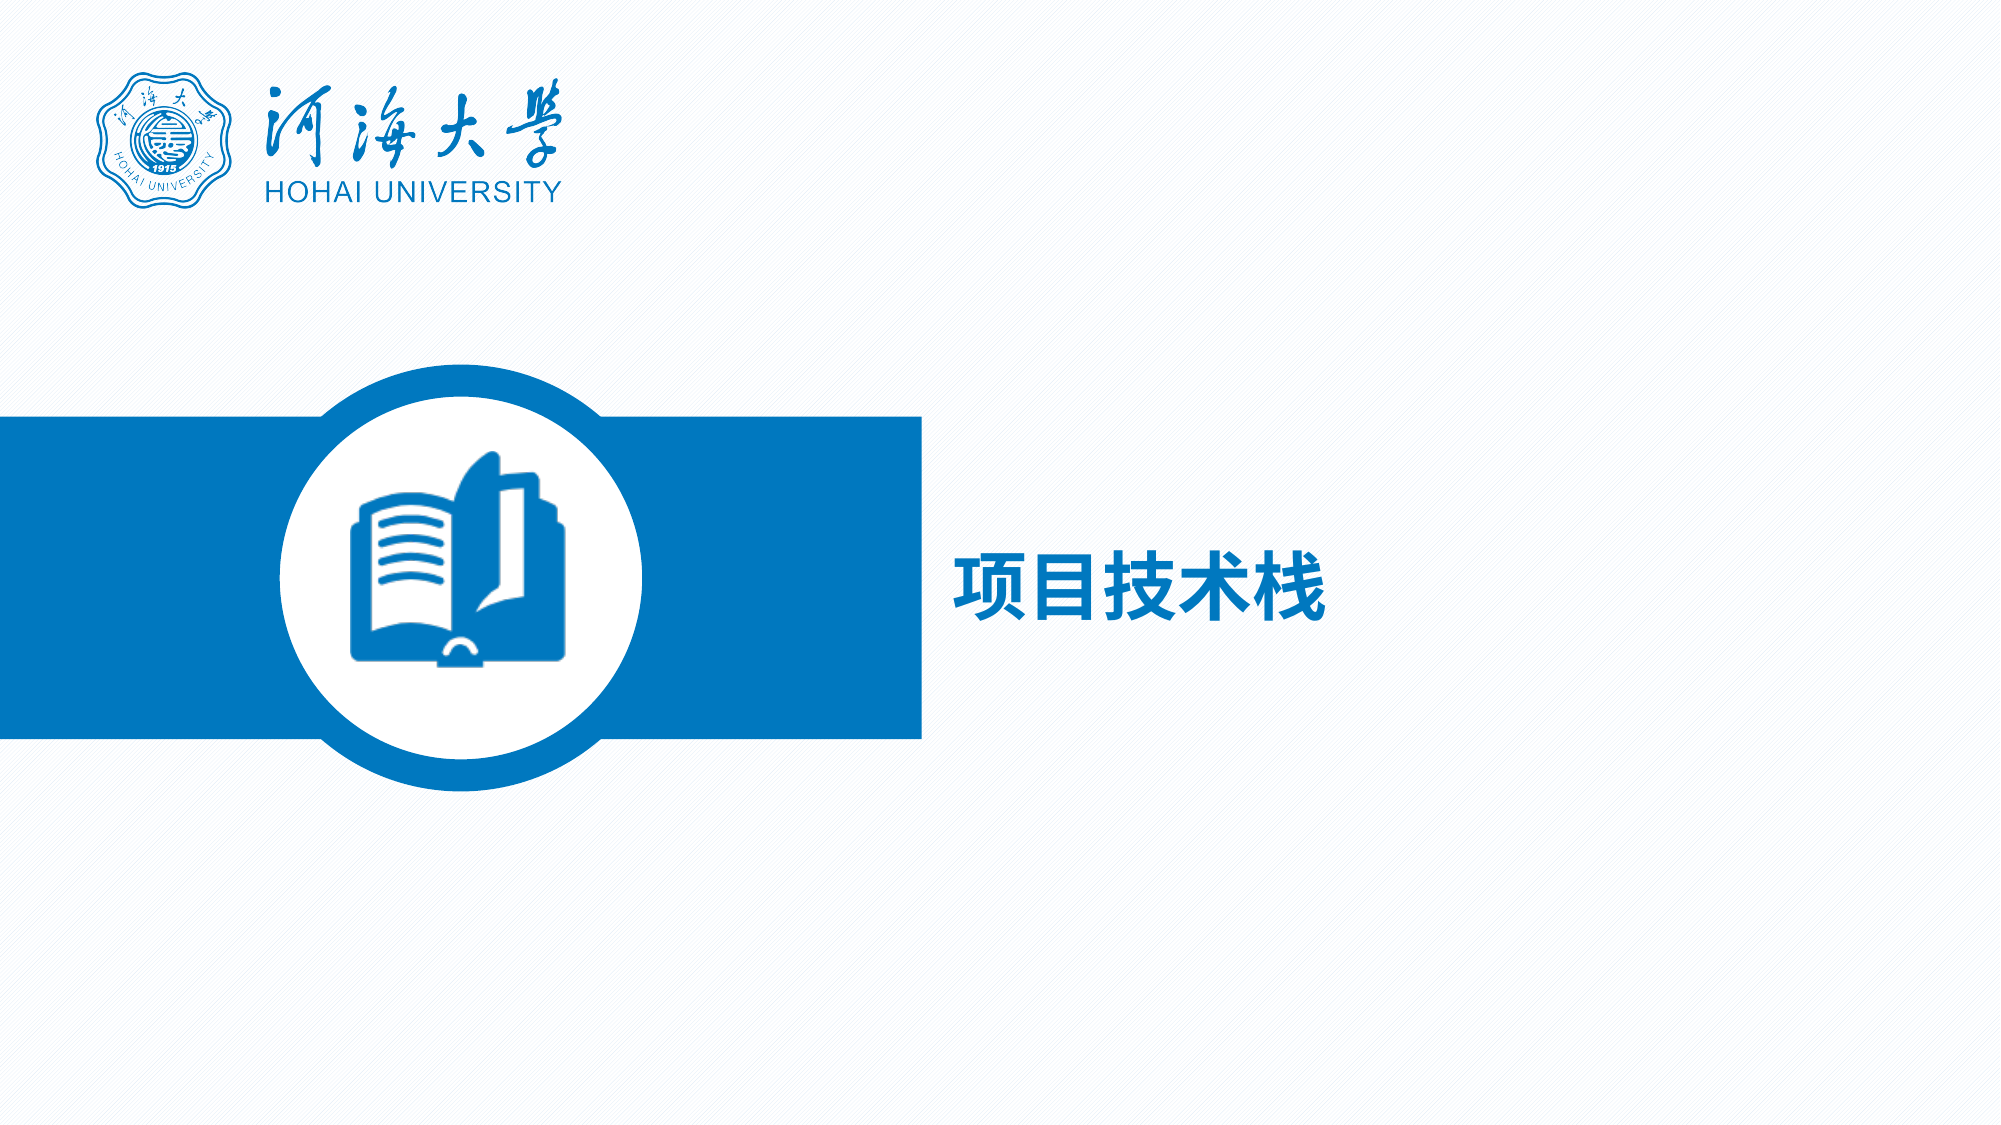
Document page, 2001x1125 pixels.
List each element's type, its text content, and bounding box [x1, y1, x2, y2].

text_box 项目技术栈 [937, 486, 1874, 637]
picture [350, 451, 572, 674]
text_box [0, 366, 922, 790]
picture [95, 72, 583, 227]
